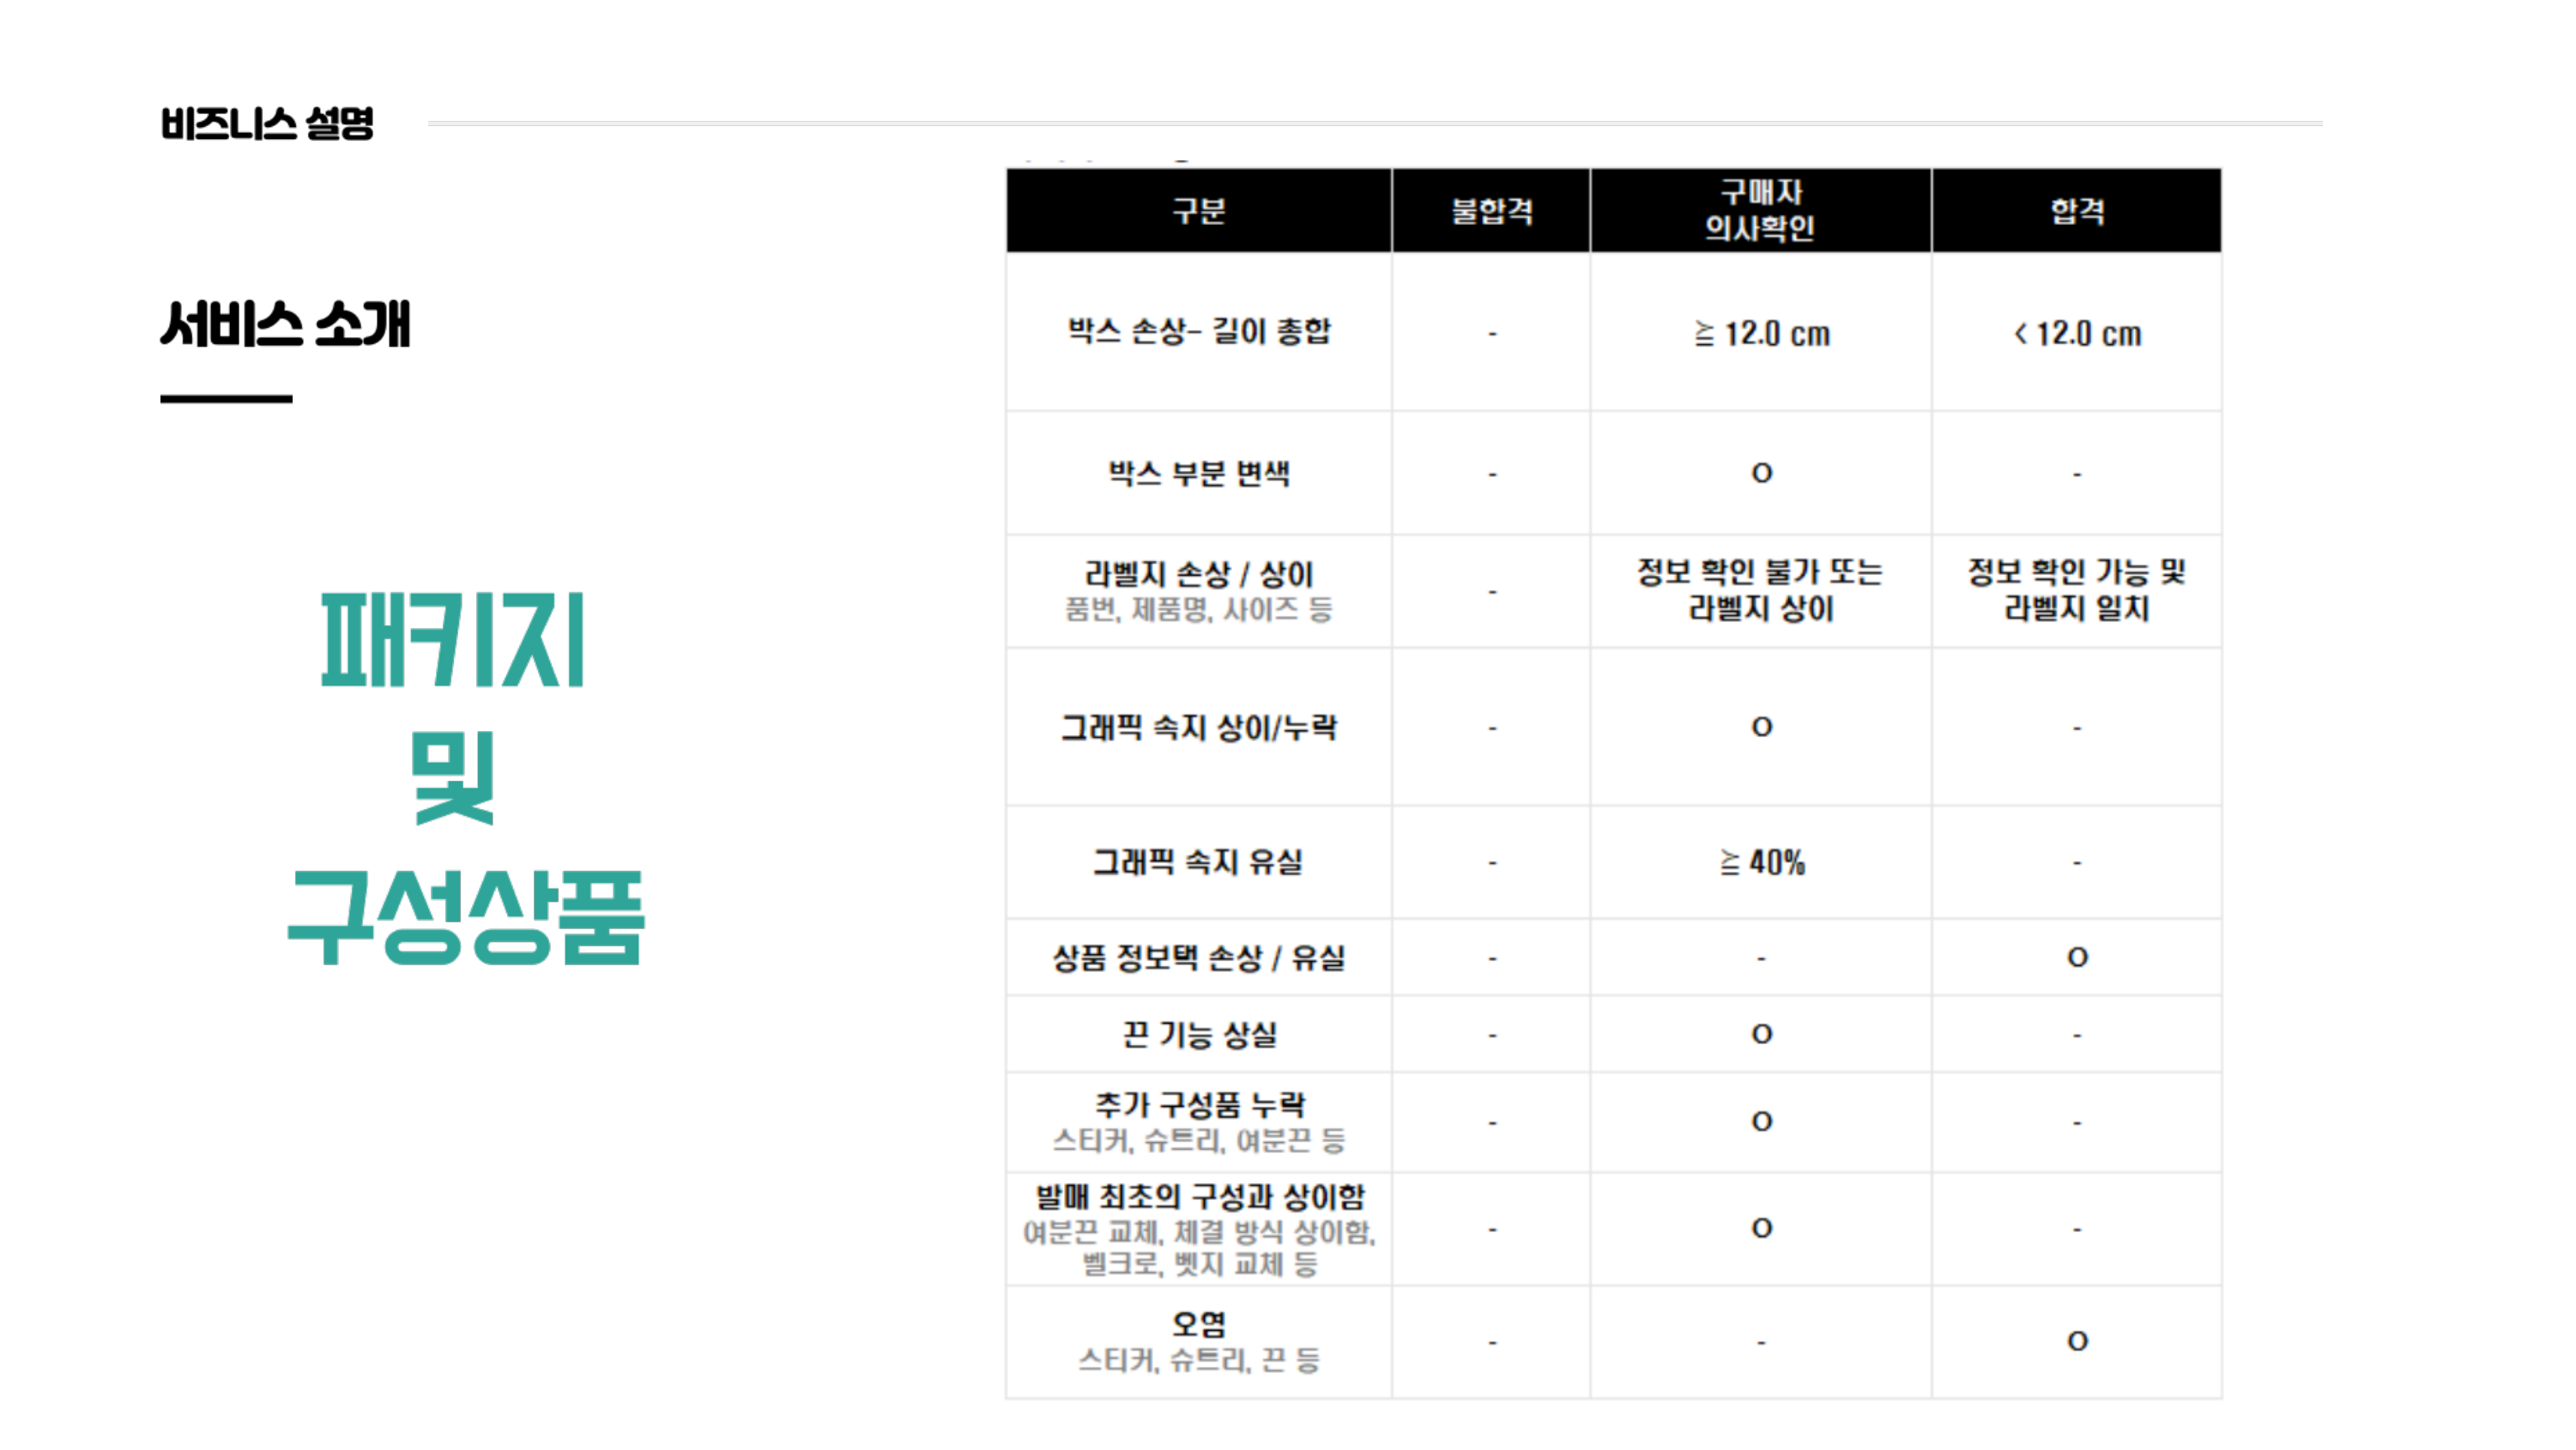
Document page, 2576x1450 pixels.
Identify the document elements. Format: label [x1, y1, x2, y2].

text_box [428, 118, 2324, 130]
picture [41, 541, 852, 1066]
text_box [998, 160, 2232, 1407]
picture [144, 265, 459, 405]
picture [148, 83, 409, 181]
text_box [160, 384, 293, 415]
